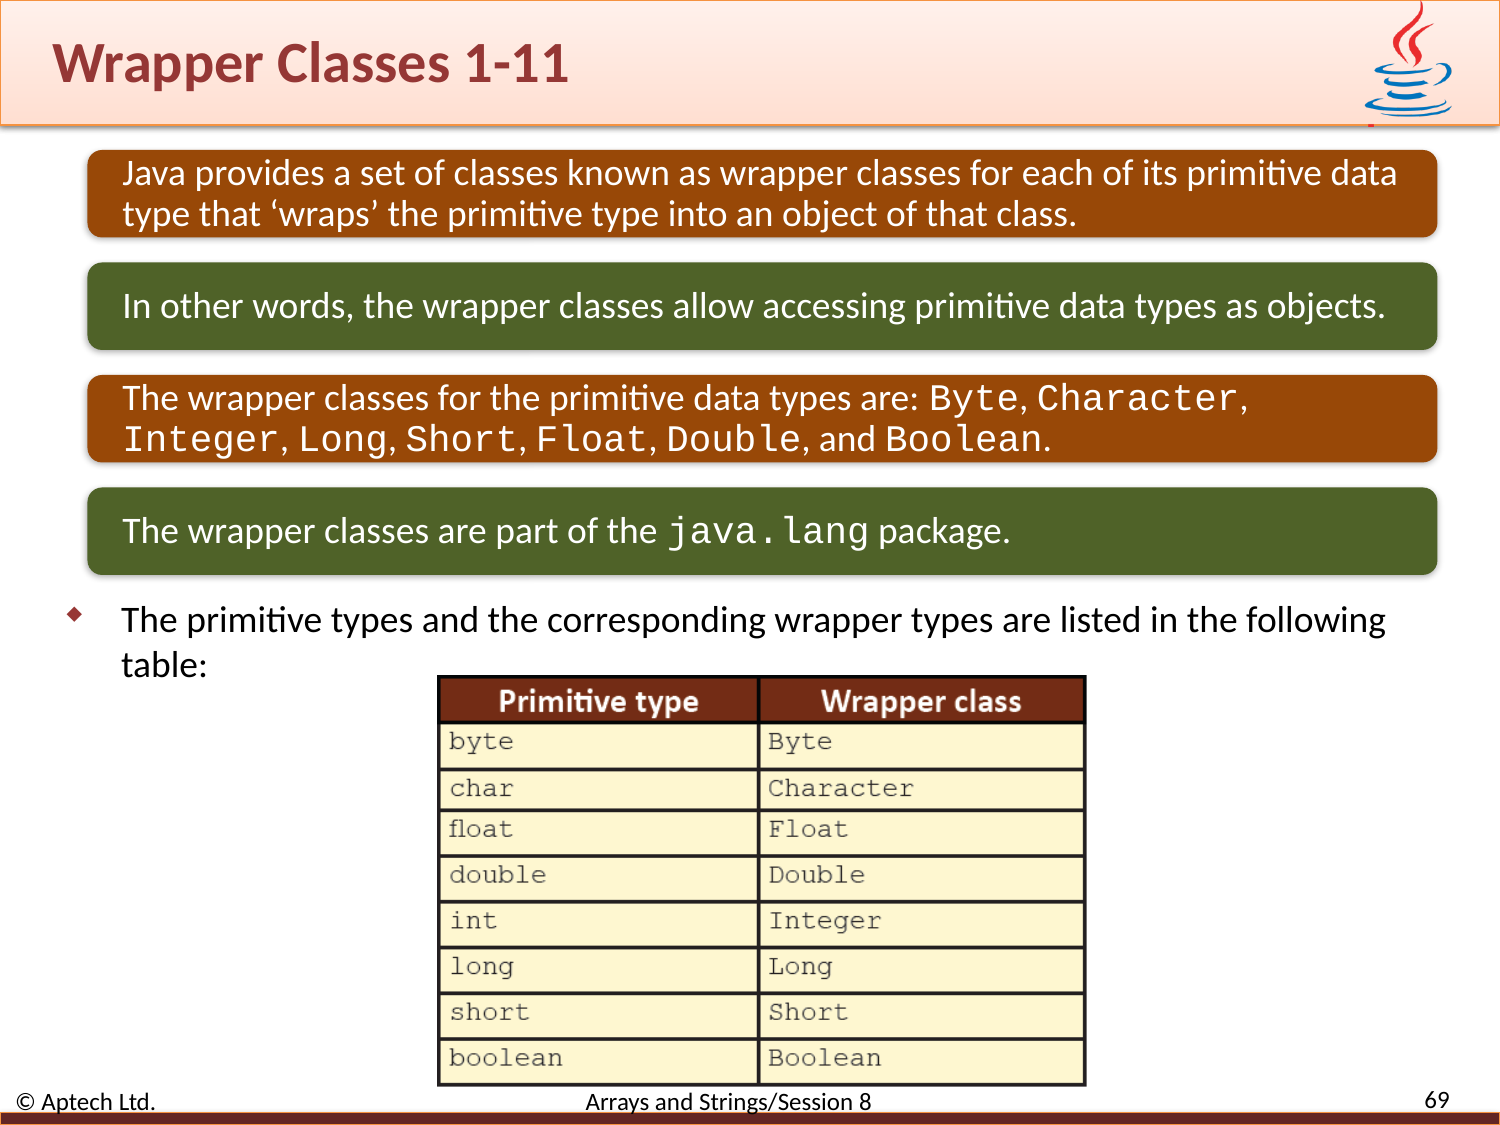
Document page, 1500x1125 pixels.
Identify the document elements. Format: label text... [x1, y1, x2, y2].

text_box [87, 487, 1438, 576]
footer © Aptech Ltd. Arrays and Strings/Session 8 [0, 1087, 1325, 1113]
text_box The primitive types and the corresponding wrapper types are listed in the following table: [49, 587, 1463, 688]
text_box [87, 262, 1438, 351]
slide_number 69 [1337, 1084, 1465, 1113]
title Wrapper Classes 1-11 [37, 24, 1288, 93]
picture [1362, 0, 1454, 127]
picture [437, 675, 1088, 1088]
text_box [87, 374, 1438, 463]
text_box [87, 149, 1438, 238]
